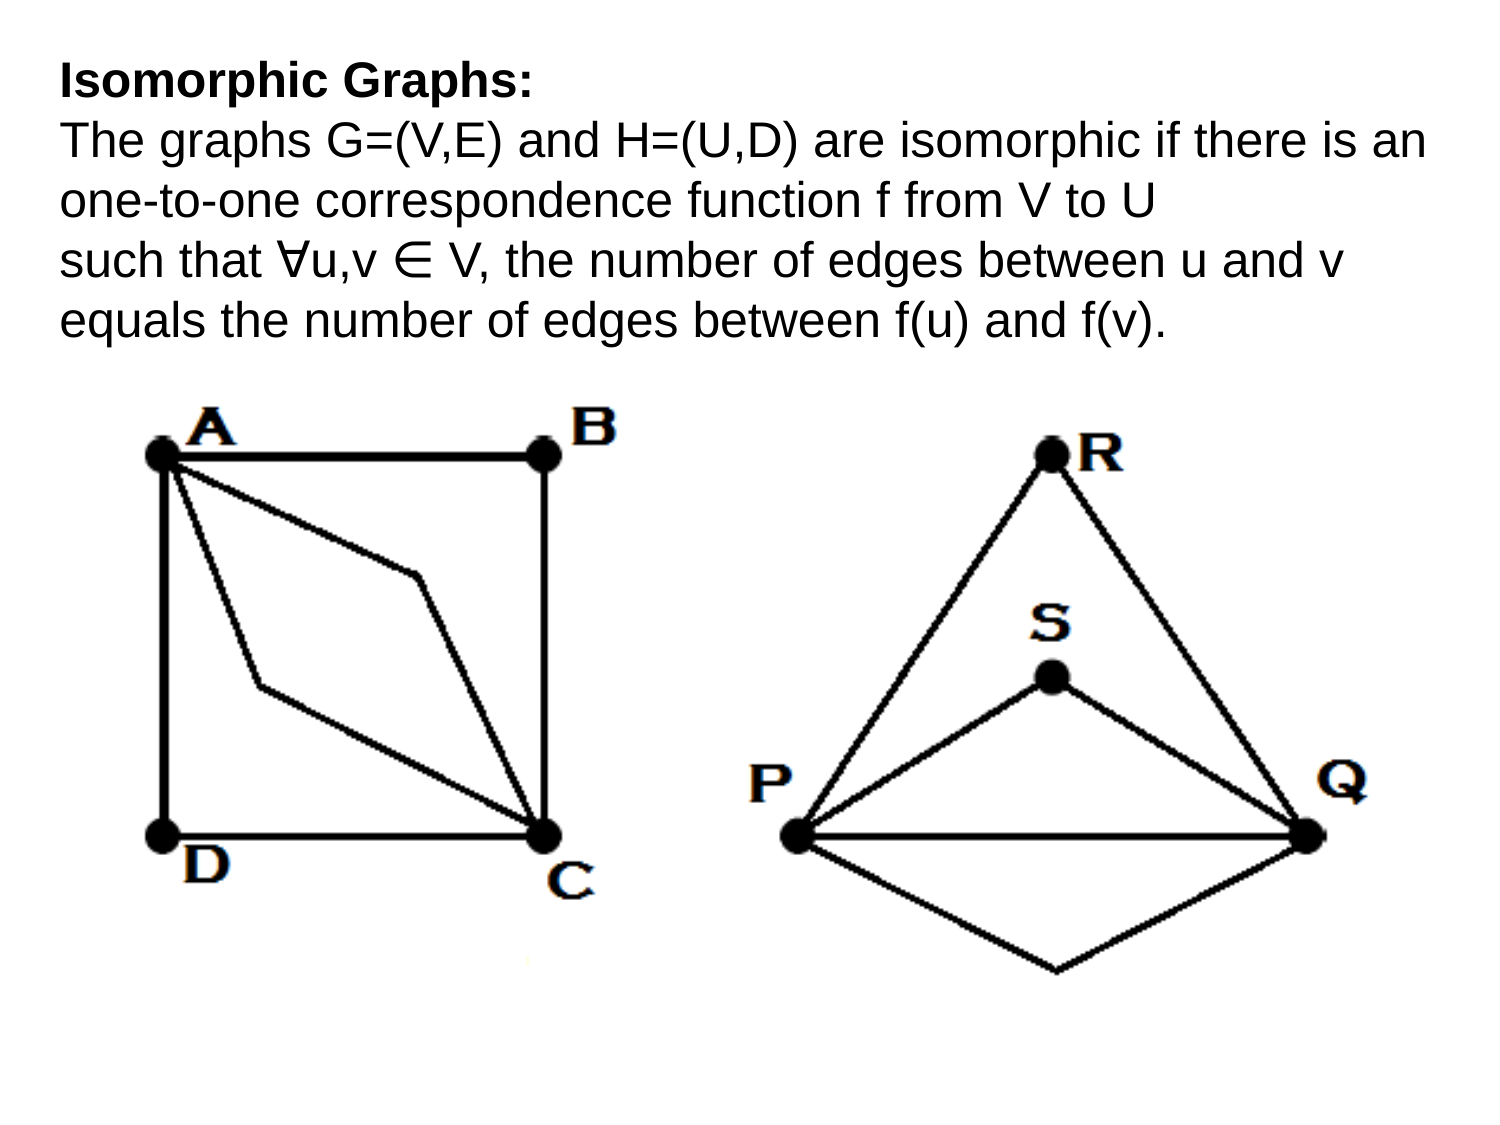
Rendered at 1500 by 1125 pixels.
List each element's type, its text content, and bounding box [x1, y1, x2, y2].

picture [108, 402, 1427, 1023]
text_box Isomorphic Graphs: The graphs G=(V,E) and H=(U,D) are isomorphic if there is an one-to-one correspondence function f from V to U such that ∀u,v ∈ V, the number of edges between u and v equals the number of edges between f(u) and f(v). [44, 32, 1455, 390]
